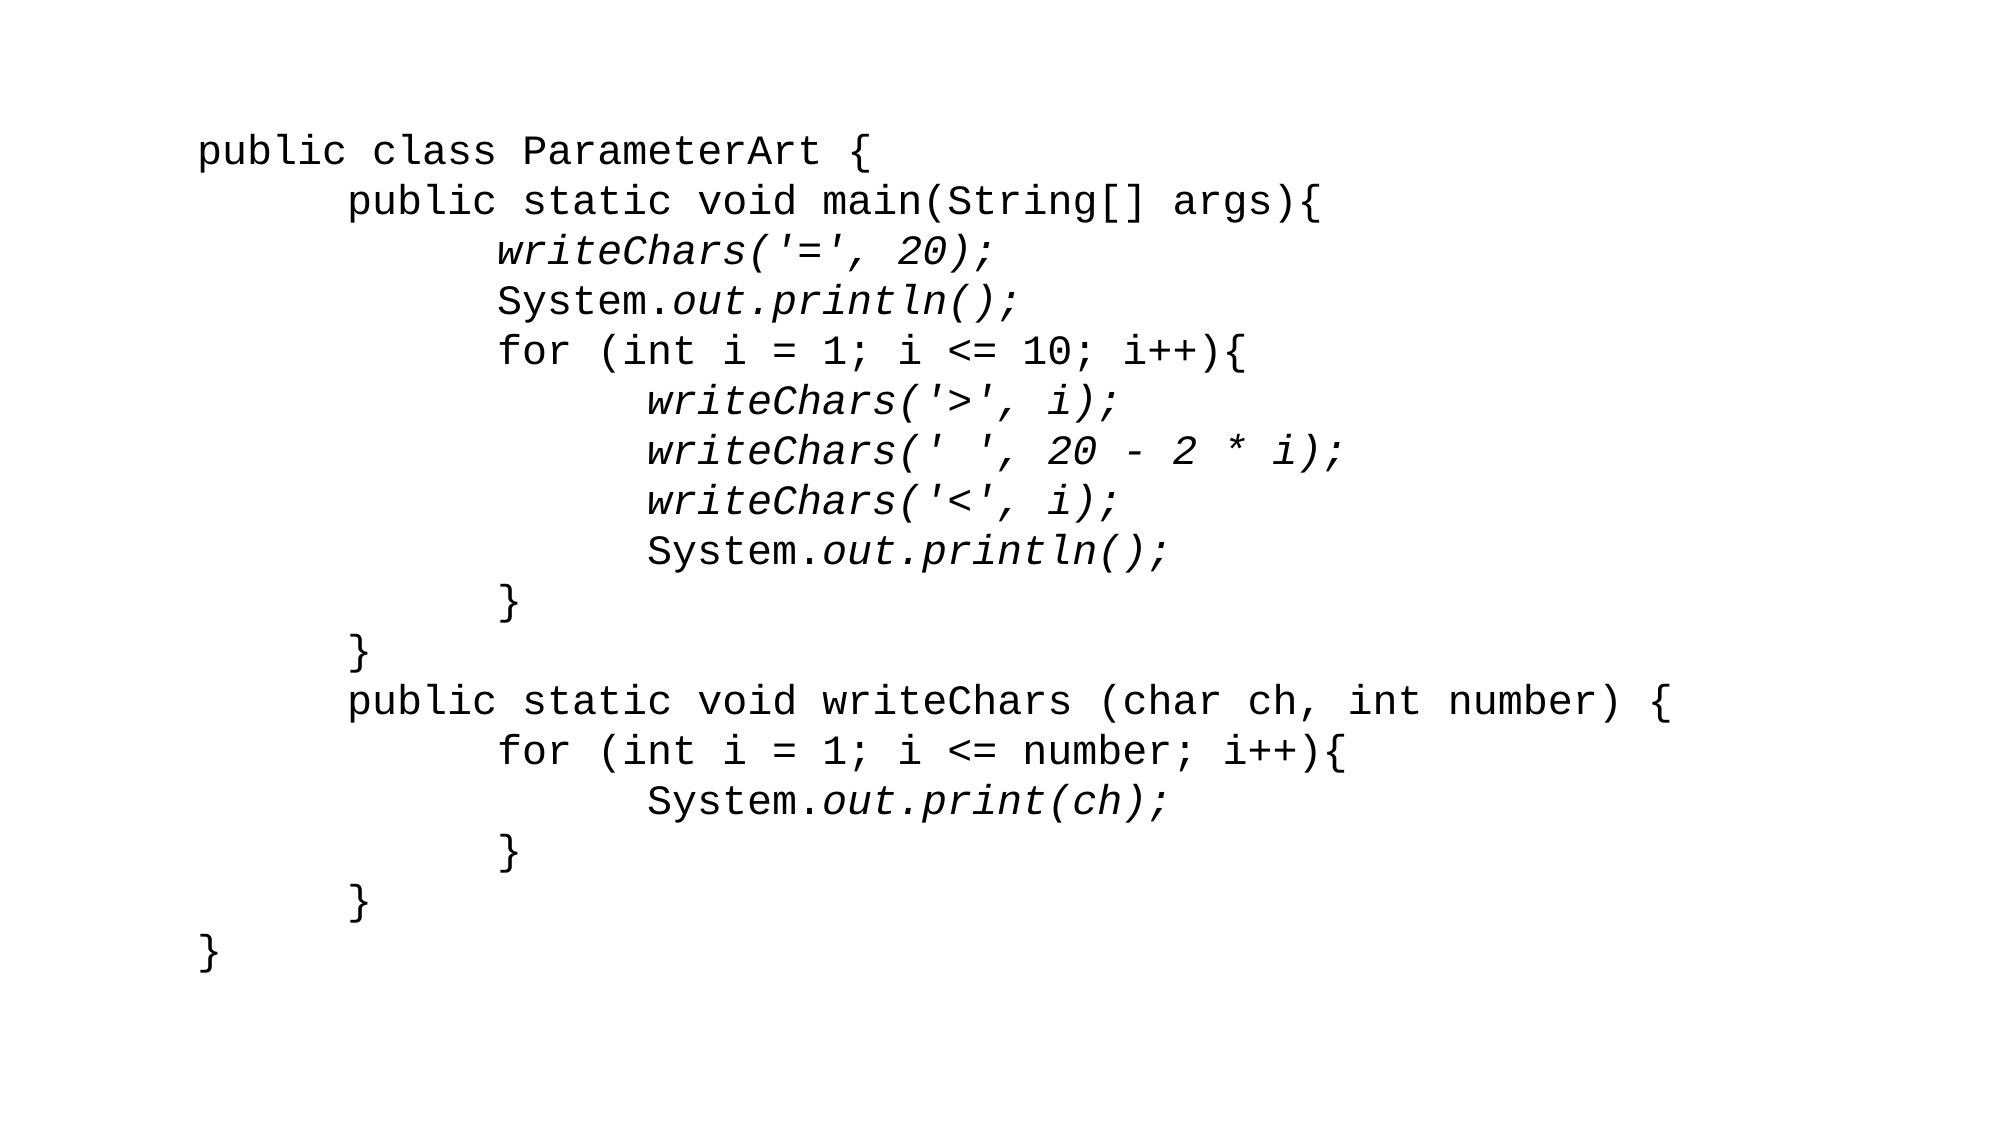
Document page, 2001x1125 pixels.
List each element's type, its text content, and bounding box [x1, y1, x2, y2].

text_box public class ParameterArt { public static void main(String[] args){ writeChars('=', 20); System.out.println(); for (int i = 1; i <= 10; i++){ writeChars('>', i); writeChars(' ', 20 - 2 * i); writeChars('<', i); System.out.println(); } } public static void writeChars (char ch, int number) { for (int i = 1; i <= number; i++){ System.out.print(ch); } } } [182, 115, 1842, 1031]
